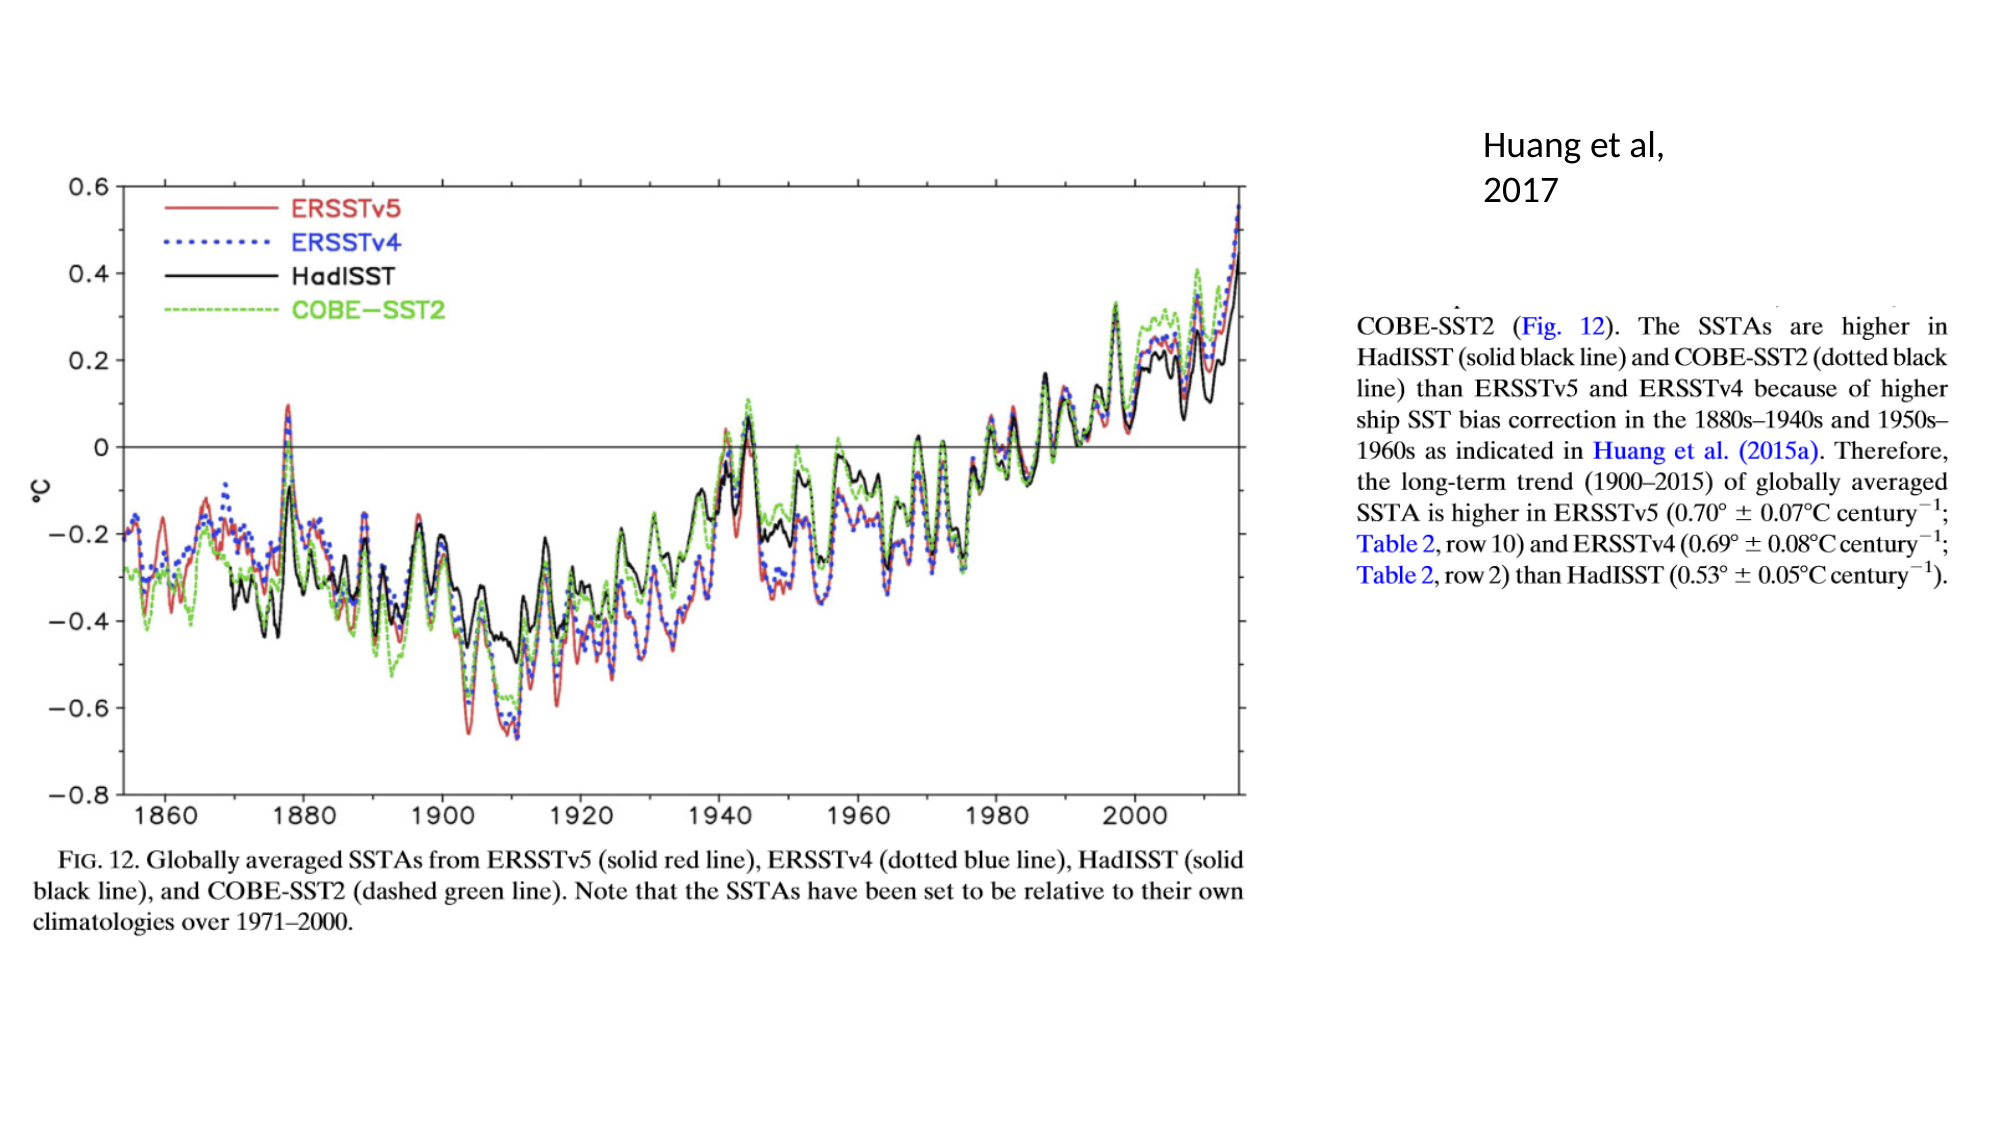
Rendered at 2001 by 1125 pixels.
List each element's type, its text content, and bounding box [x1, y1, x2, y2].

picture [0, 165, 1965, 960]
text_box Huang et al, 2017 [1468, 112, 1755, 218]
